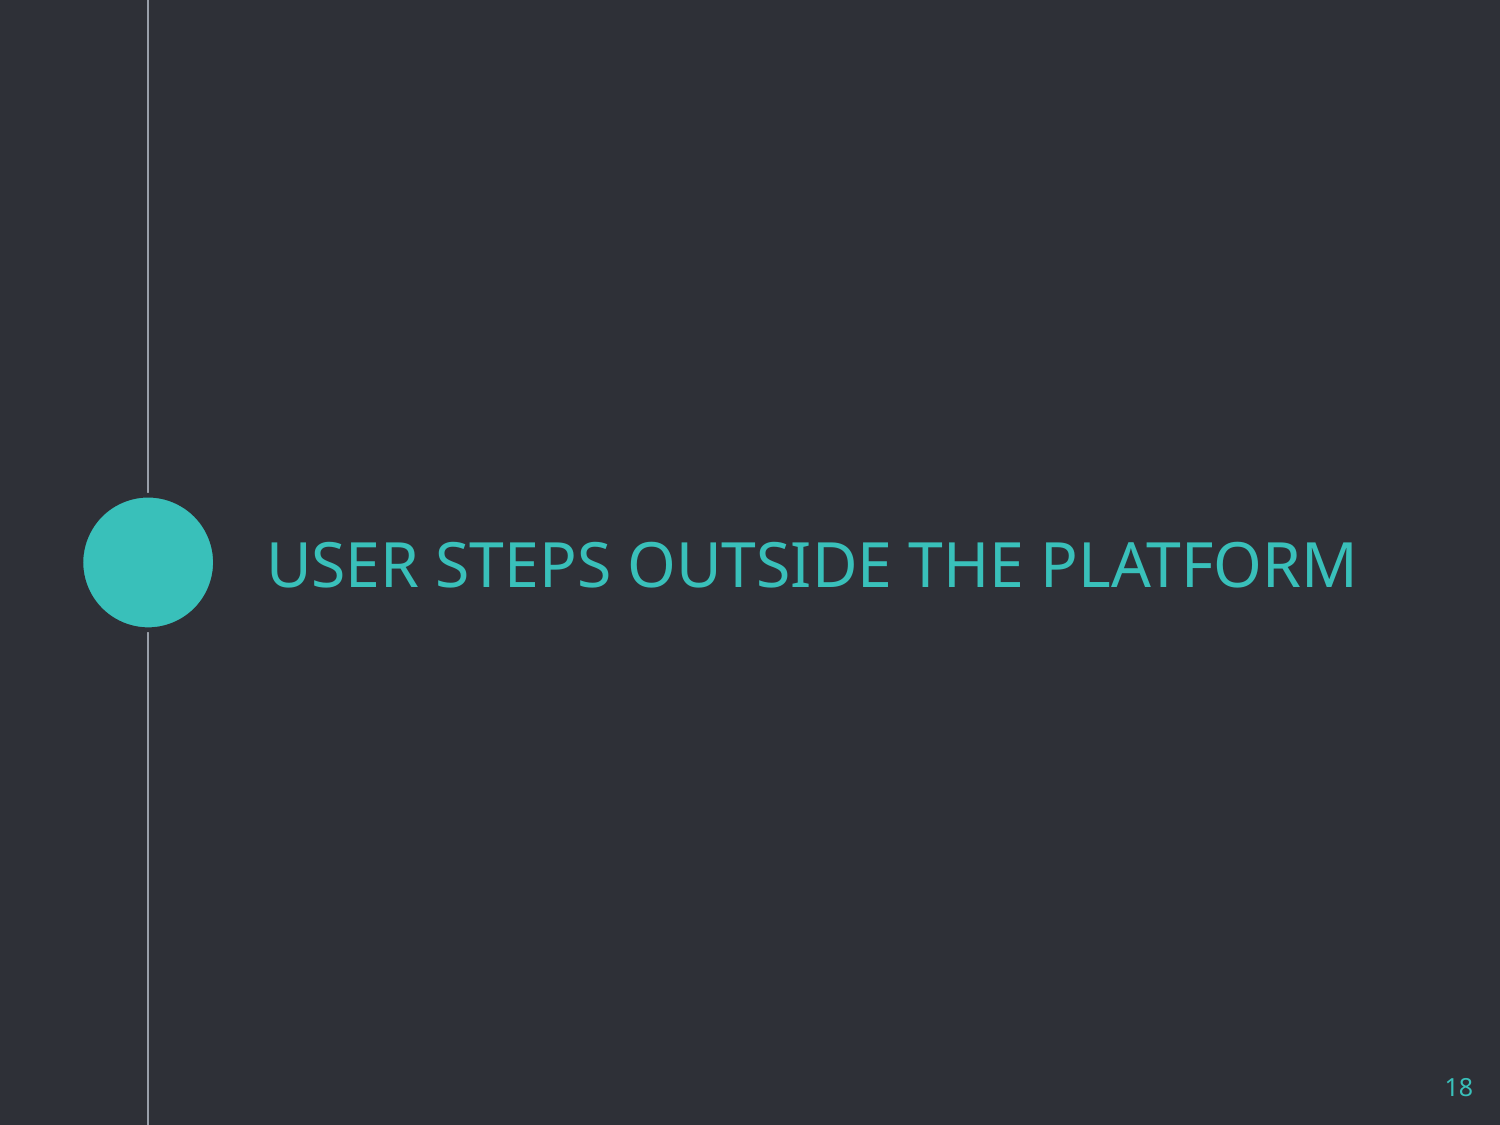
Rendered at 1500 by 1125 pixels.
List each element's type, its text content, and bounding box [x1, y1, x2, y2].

slide_number 18 [1398, 1056, 1489, 1125]
title USER STEPS OUTSIDE THE PLATFORM [250, 504, 1489, 622]
